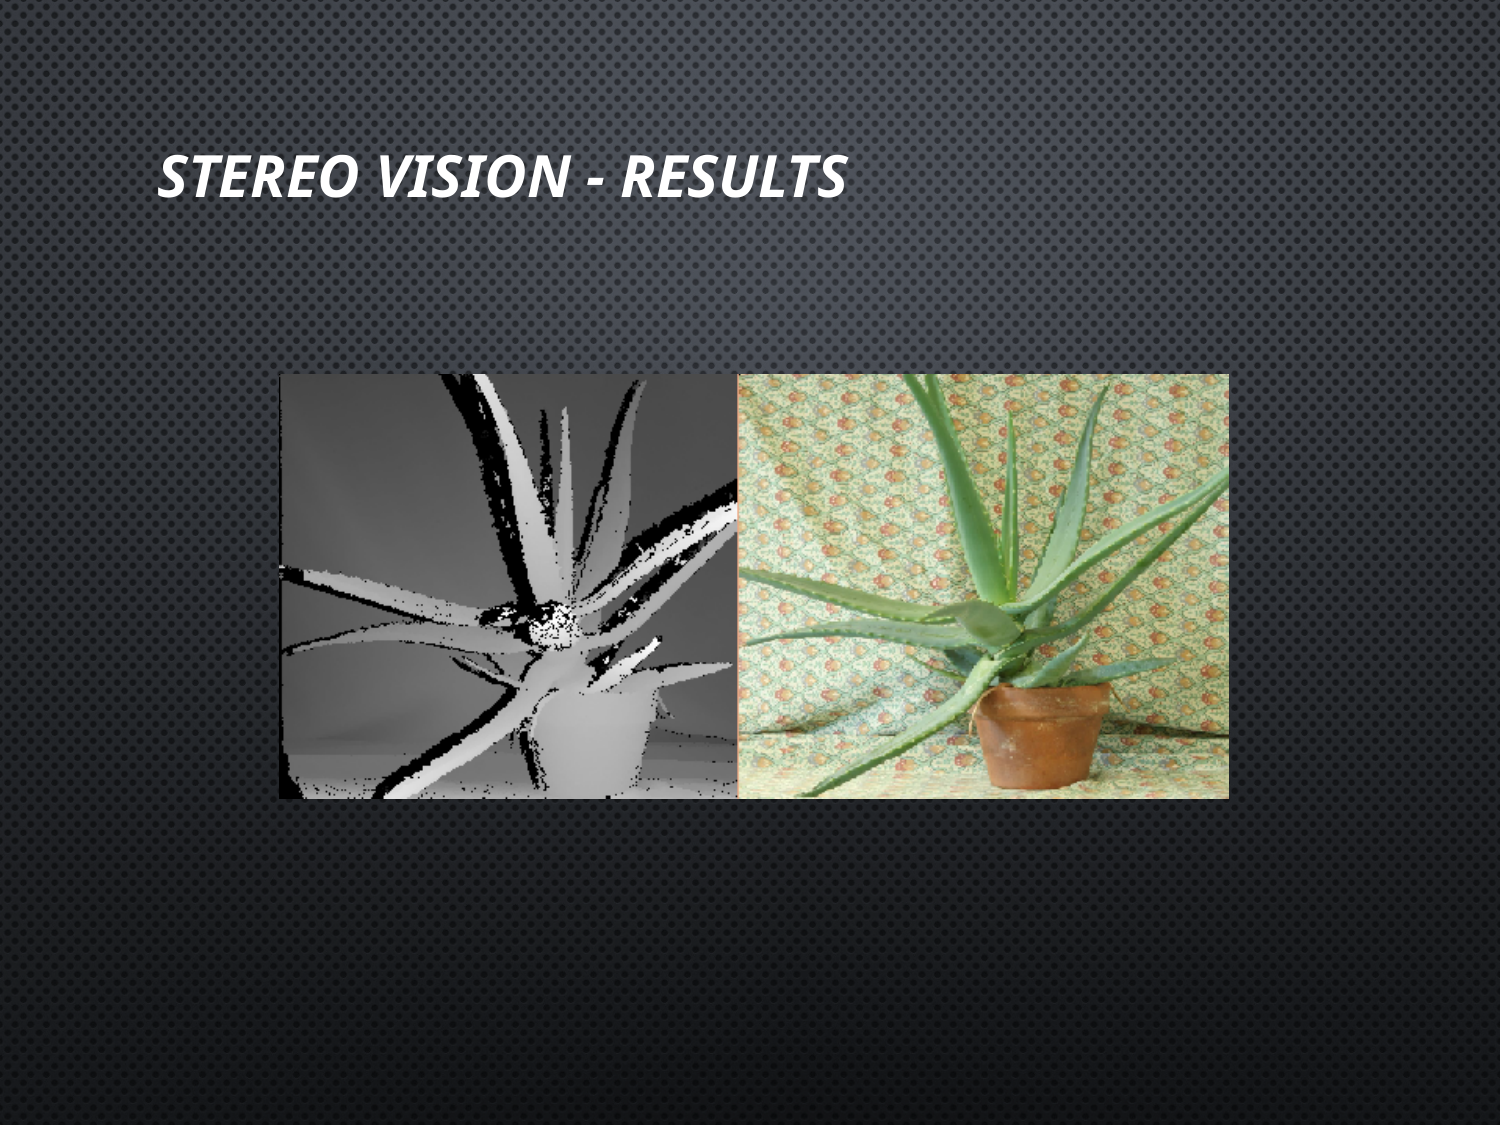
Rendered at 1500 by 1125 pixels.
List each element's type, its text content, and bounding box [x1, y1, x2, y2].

picture [279, 374, 1229, 799]
title Stereo Vision - RESULTS [142, 36, 1407, 311]
